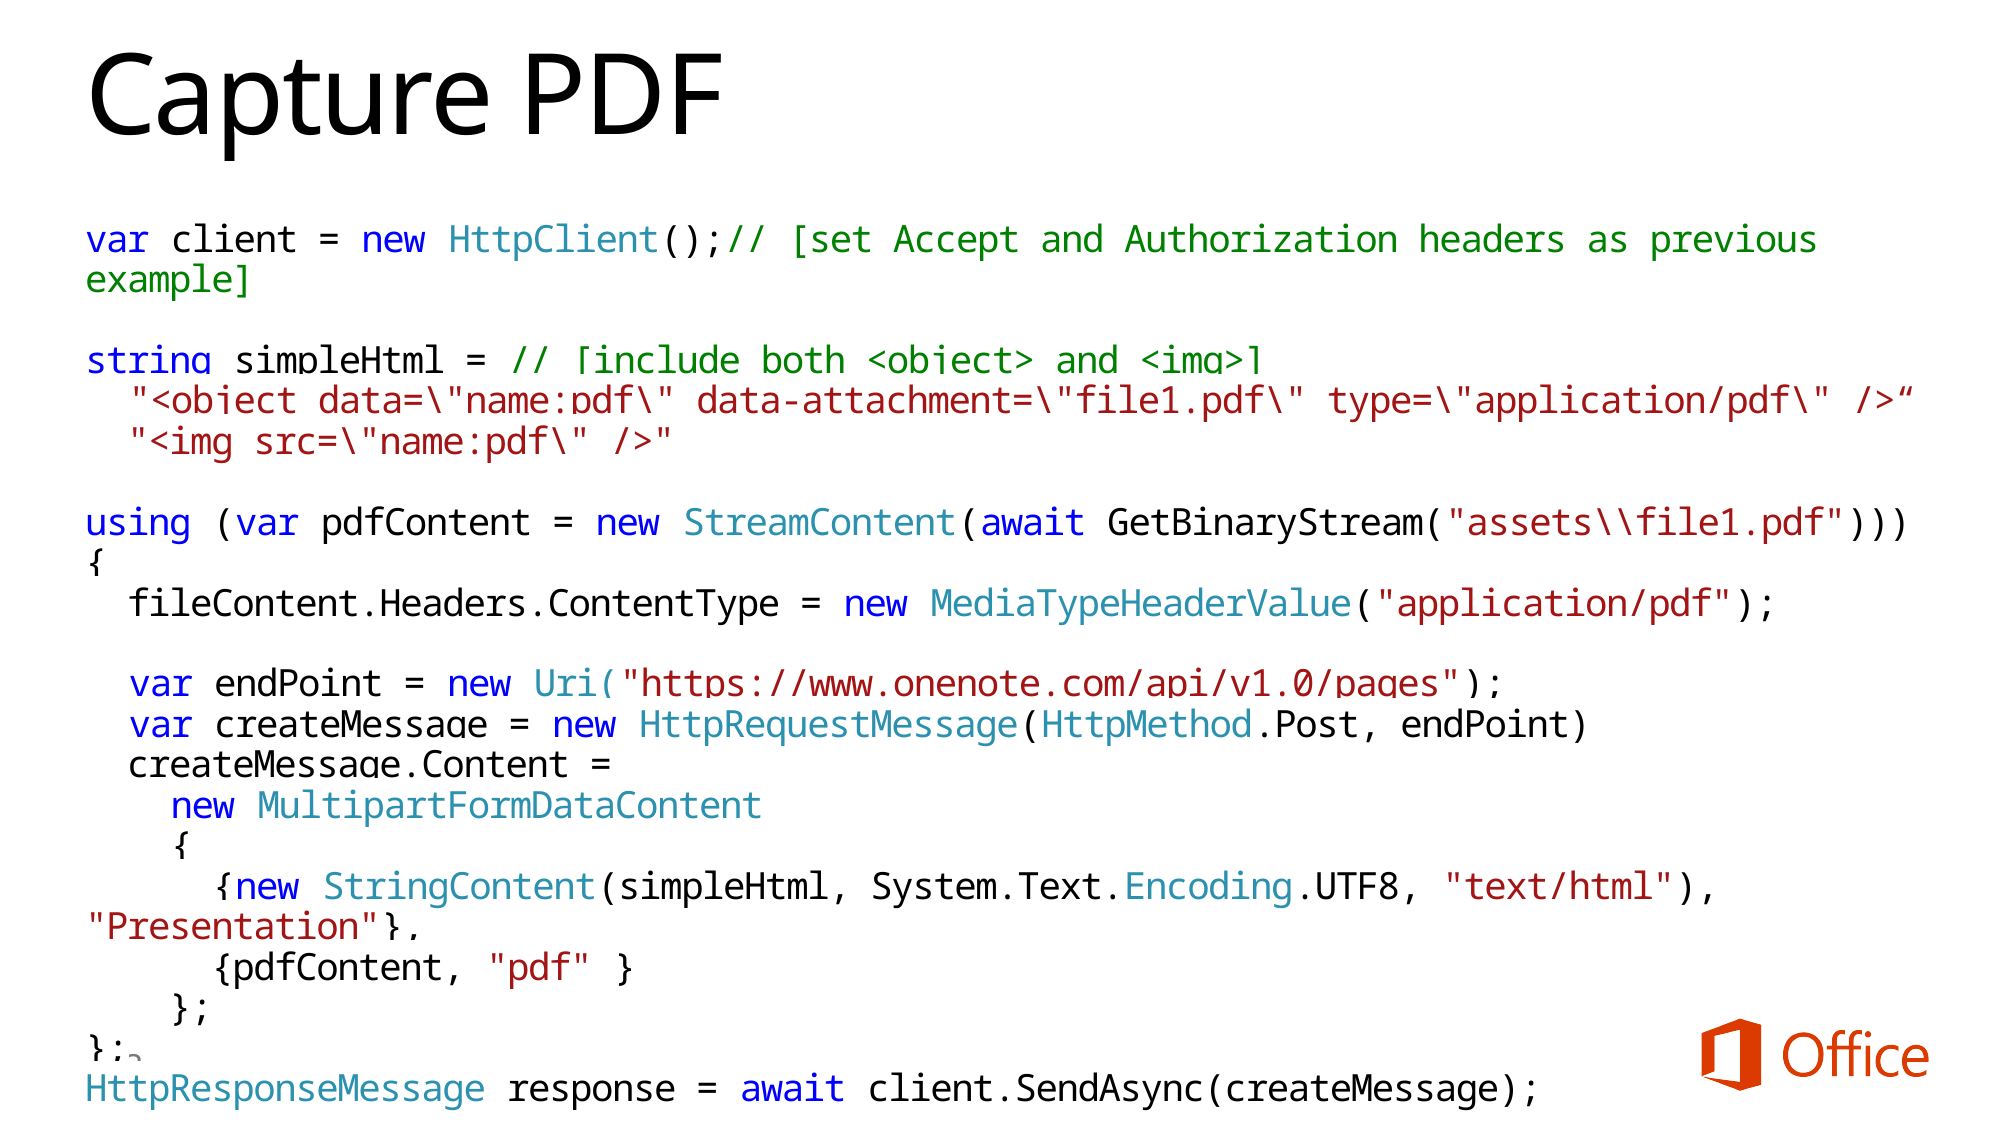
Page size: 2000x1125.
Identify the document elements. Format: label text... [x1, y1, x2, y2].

title Capture PDF [85, 37, 1914, 161]
list var client = new HttpClient();// [set Accept and Authorization headers as previous example] string simpleHtml = // [include both <object> and <img>] "<object data=\"name:pdf\" data-attachment=\"file1.pdf\" type=\"application/pdf\" />“ "<img src=\"name:pdf\" />" using (var pdfContent = new StreamContent(await GetBinaryStream("assets\\file1.pdf"))) { fileContent.Headers.ContentType = new MediaTypeHeaderValue("application/pdf"); var endPoint = new Uri("https://www.onenote.com/api/v1.0/pages"); var createMessage = new HttpRequestMessage(HttpMethod.Post, endPoint) createMessage.Content = new MultipartFormDataContent { {new StringContent(simpleHtml, System.Text.Encoding.UTF8, "text/html"), "Presentation"}, {pdfContent, "pdf" } }; }; HttpResponseMessage response = await client.SendAsync(createMessage); [85, 219, 1956, 1088]
picture [1670, 987, 1960, 1122]
